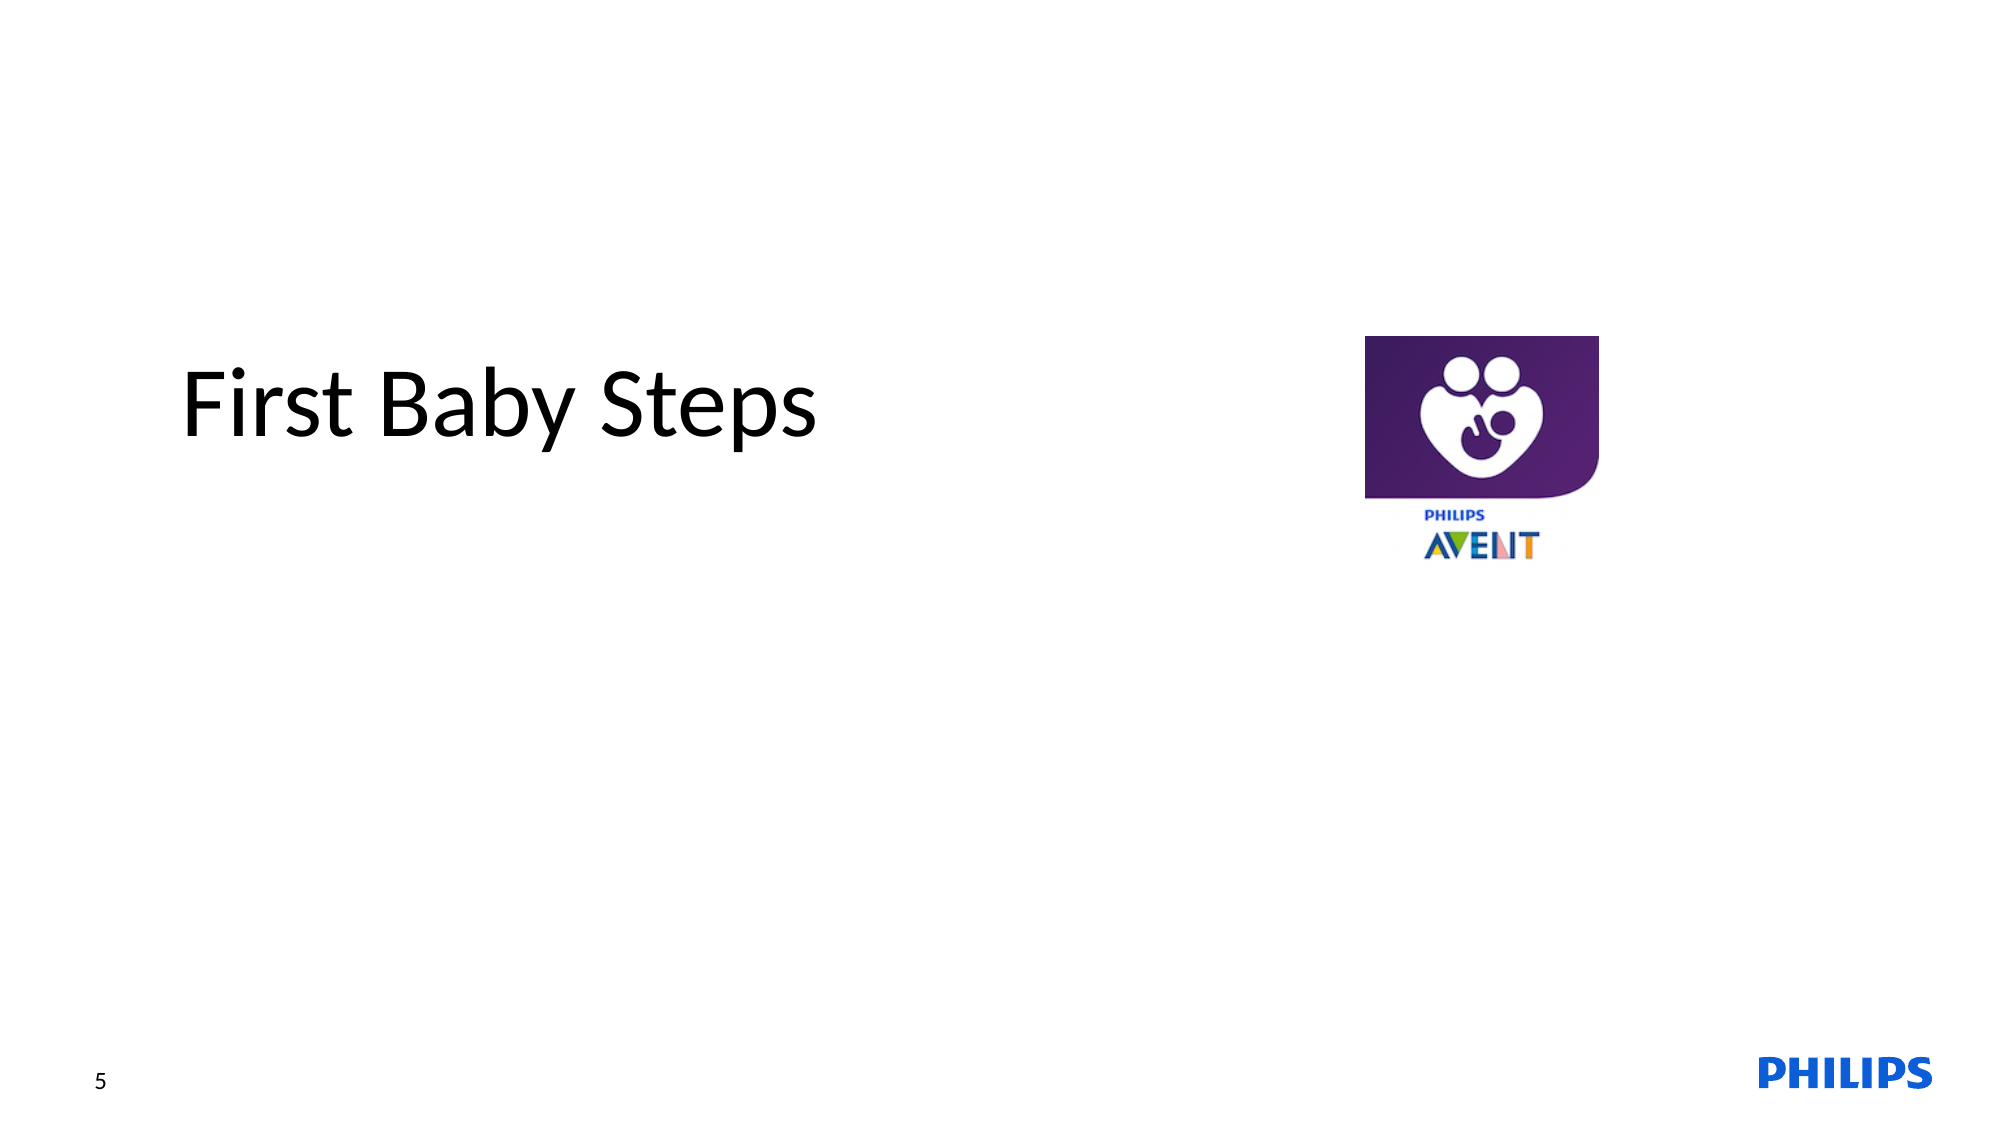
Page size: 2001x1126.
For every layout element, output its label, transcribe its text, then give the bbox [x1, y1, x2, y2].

list First Baby Steps [181, 336, 1599, 603]
picture [1365, 336, 1599, 571]
